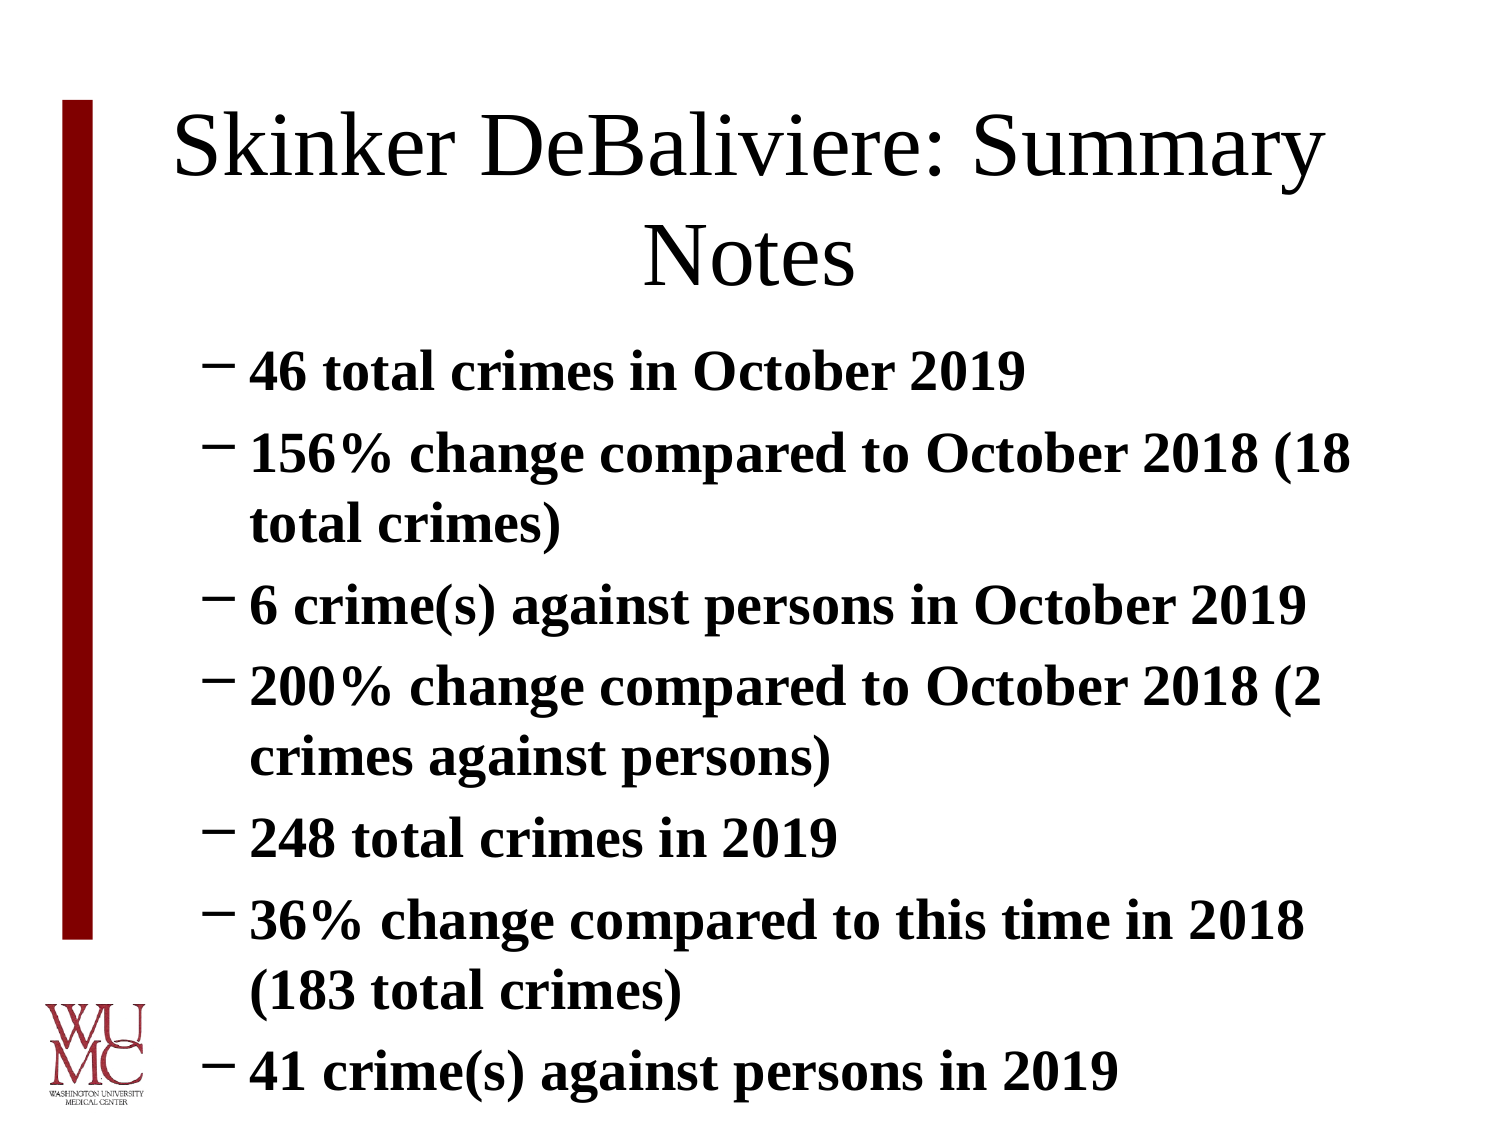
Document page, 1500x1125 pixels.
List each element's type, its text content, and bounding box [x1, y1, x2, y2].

picture [41, 996, 156, 1113]
title Skinker DeBaliviere: Summary Notes [112, 99, 1388, 288]
list 46 total crimes in October 2019 156% change compared to October 2018 (18 total crimes) 6 crime(s) against persons in October 2019 200% change compared to October 2018 (2 crimes against persons) 248 total crimes in 2019 36% change compared to this time in 2018 (183 total crimes) 41 crime(s) against persons in 2019 -5% change compared to this time in 2018 (43 crimes against persons) [112, 324, 1388, 1001]
